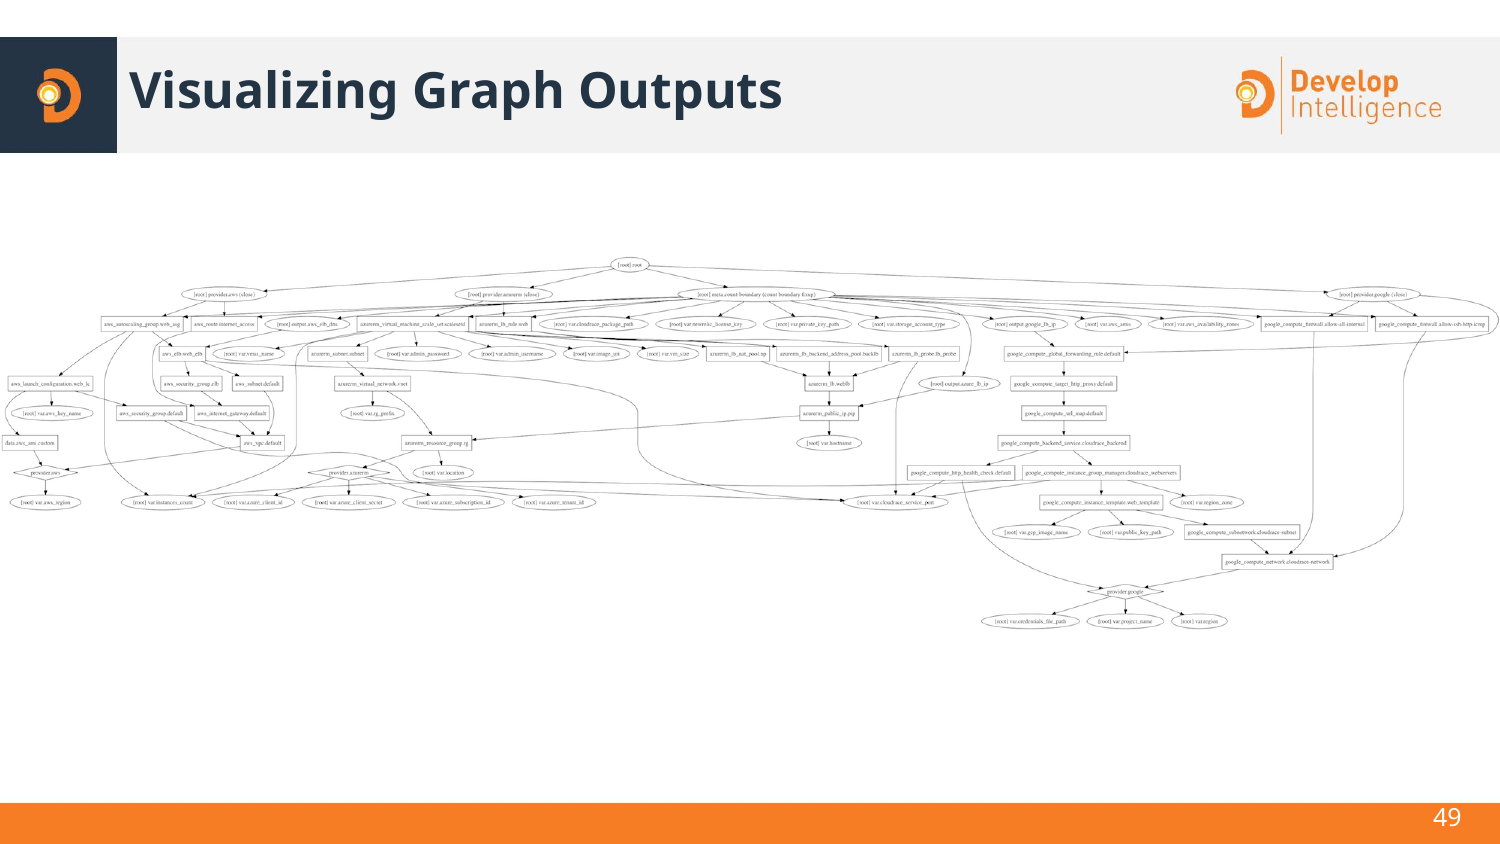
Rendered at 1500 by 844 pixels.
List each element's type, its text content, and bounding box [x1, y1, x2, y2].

picture [0, 0, 1500, 844]
slide_number 49 [1396, 800, 1499, 838]
title Visualizing Graph Outputs [118, 36, 1500, 148]
